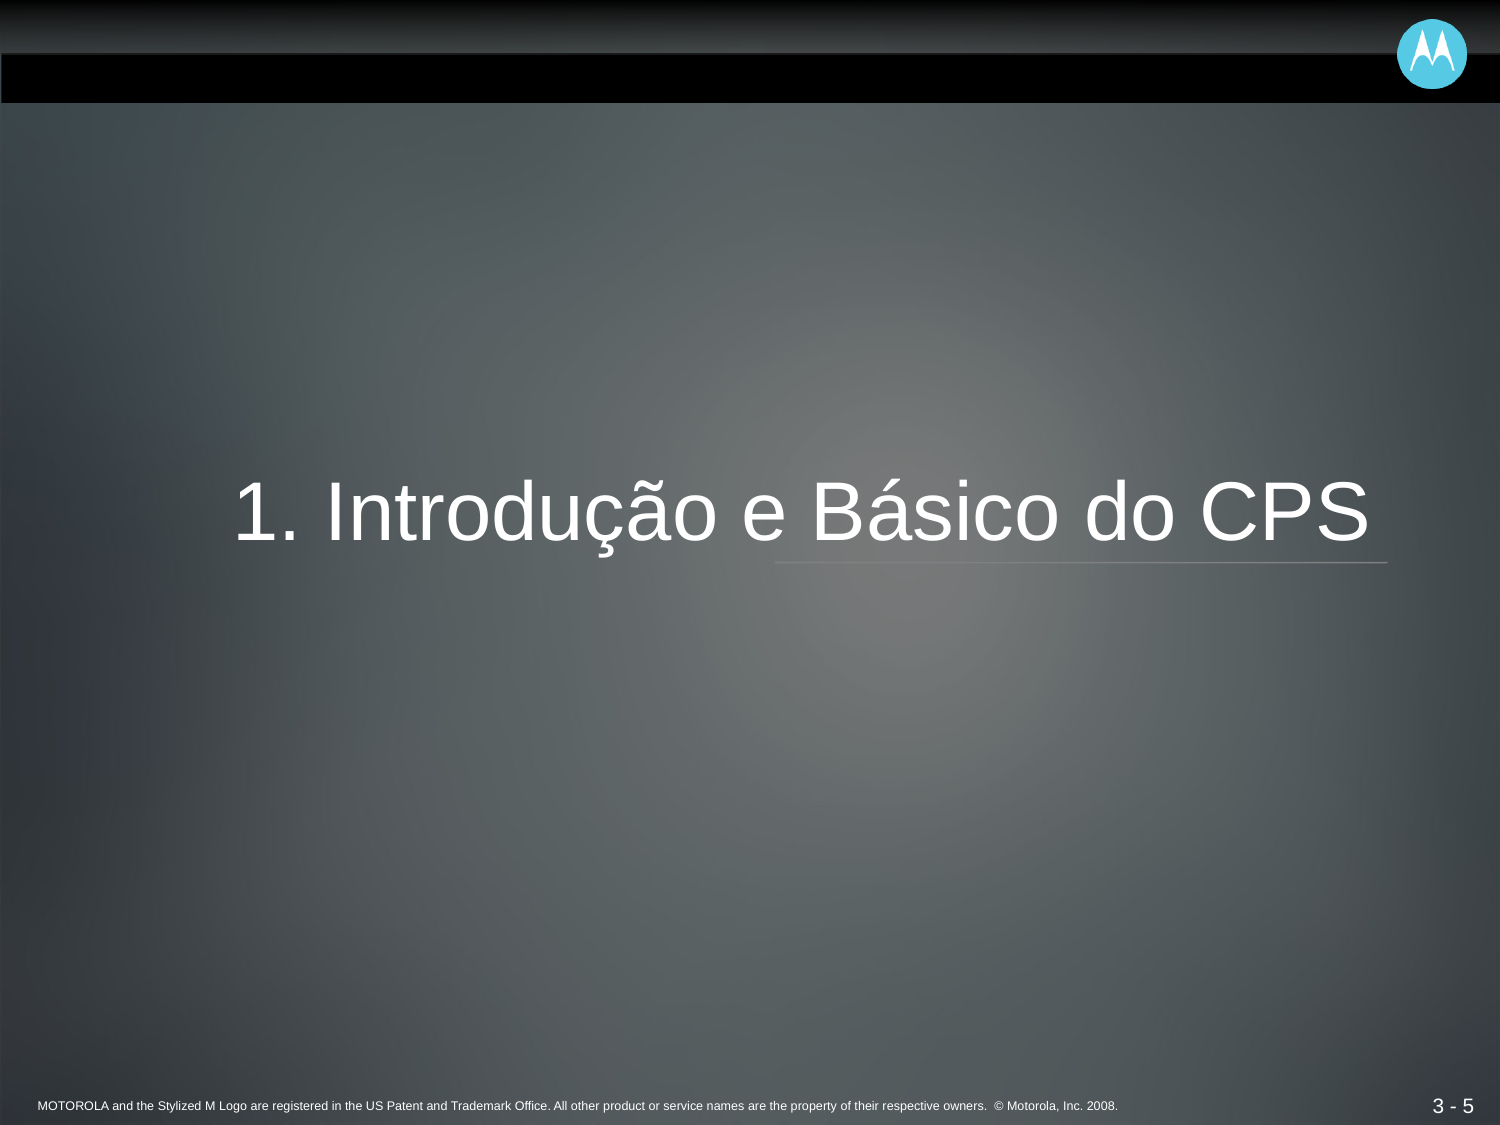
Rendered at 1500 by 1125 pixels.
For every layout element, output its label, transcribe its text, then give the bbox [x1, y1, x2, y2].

text_box 1. Introdução e Básico do CPS [217, 450, 1386, 565]
slide_number 3 - 5 [1431, 1092, 1475, 1123]
picture [1397, 19, 1467, 89]
picture [0, 55, 1500, 1125]
